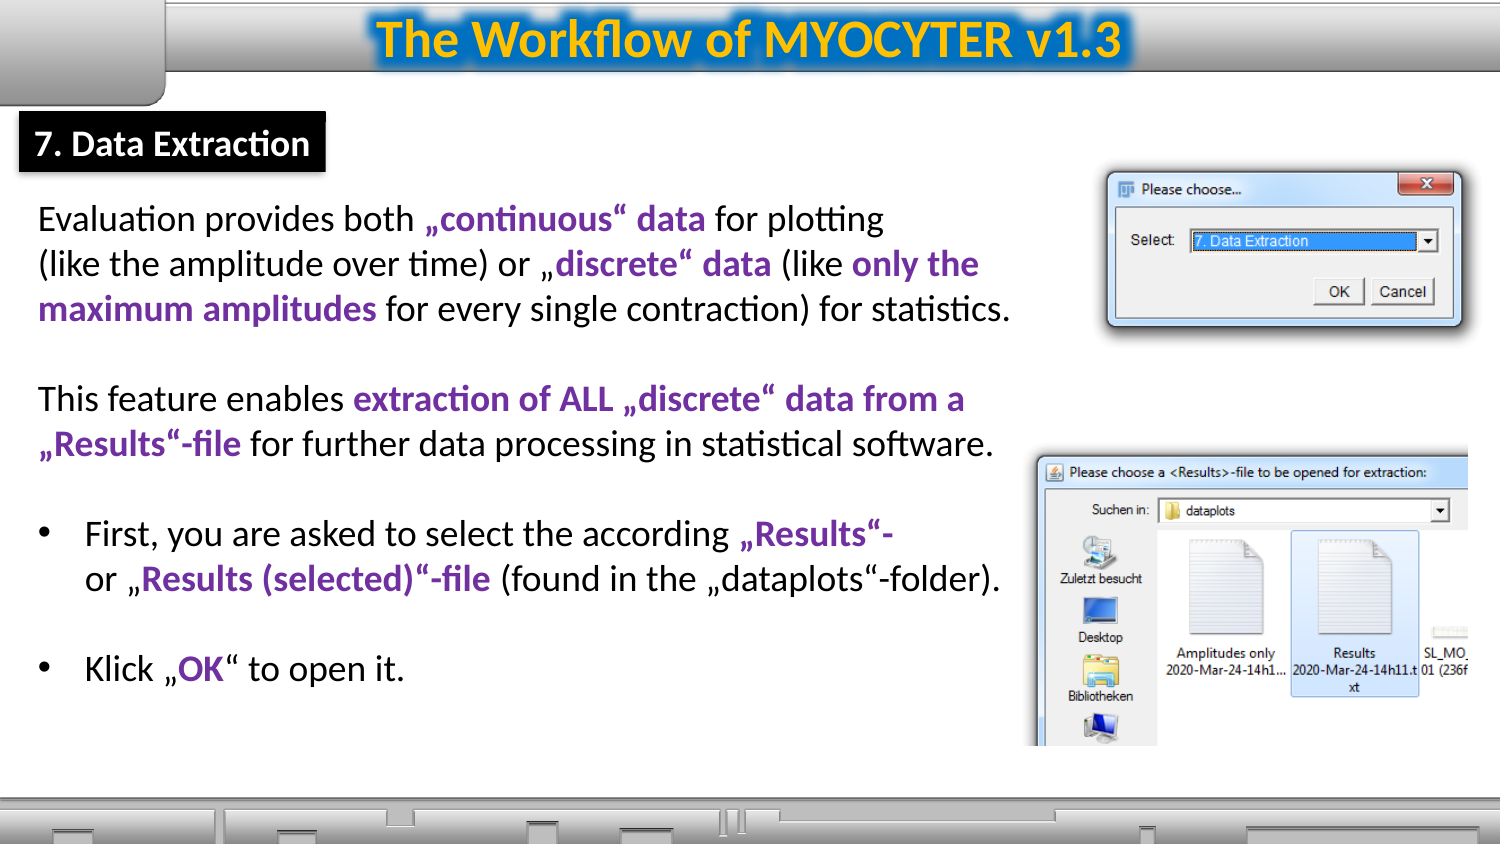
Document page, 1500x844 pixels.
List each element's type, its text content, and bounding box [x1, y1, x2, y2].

text_box 7. Data Extraction [19, 111, 326, 172]
picture [0, 0, 1500, 844]
text_box The Workflow of MYOCYTER v1.3 [362, 0, 1138, 77]
text_box Evaluation provides both „continuous“ data for plotting (like the amplitude over time) or „discrete“ data (like only the maximum amplitudes for every single contraction) for statistics. This feature enables extraction of ALL „discrete“ data from a „Results“-file for further data processing in statistical software. First, you are asked to select the according „Results“- or „Results (selected)“-file (found in the „dataplots“-folder). Klick „OK“ to open it. [23, 186, 1027, 696]
